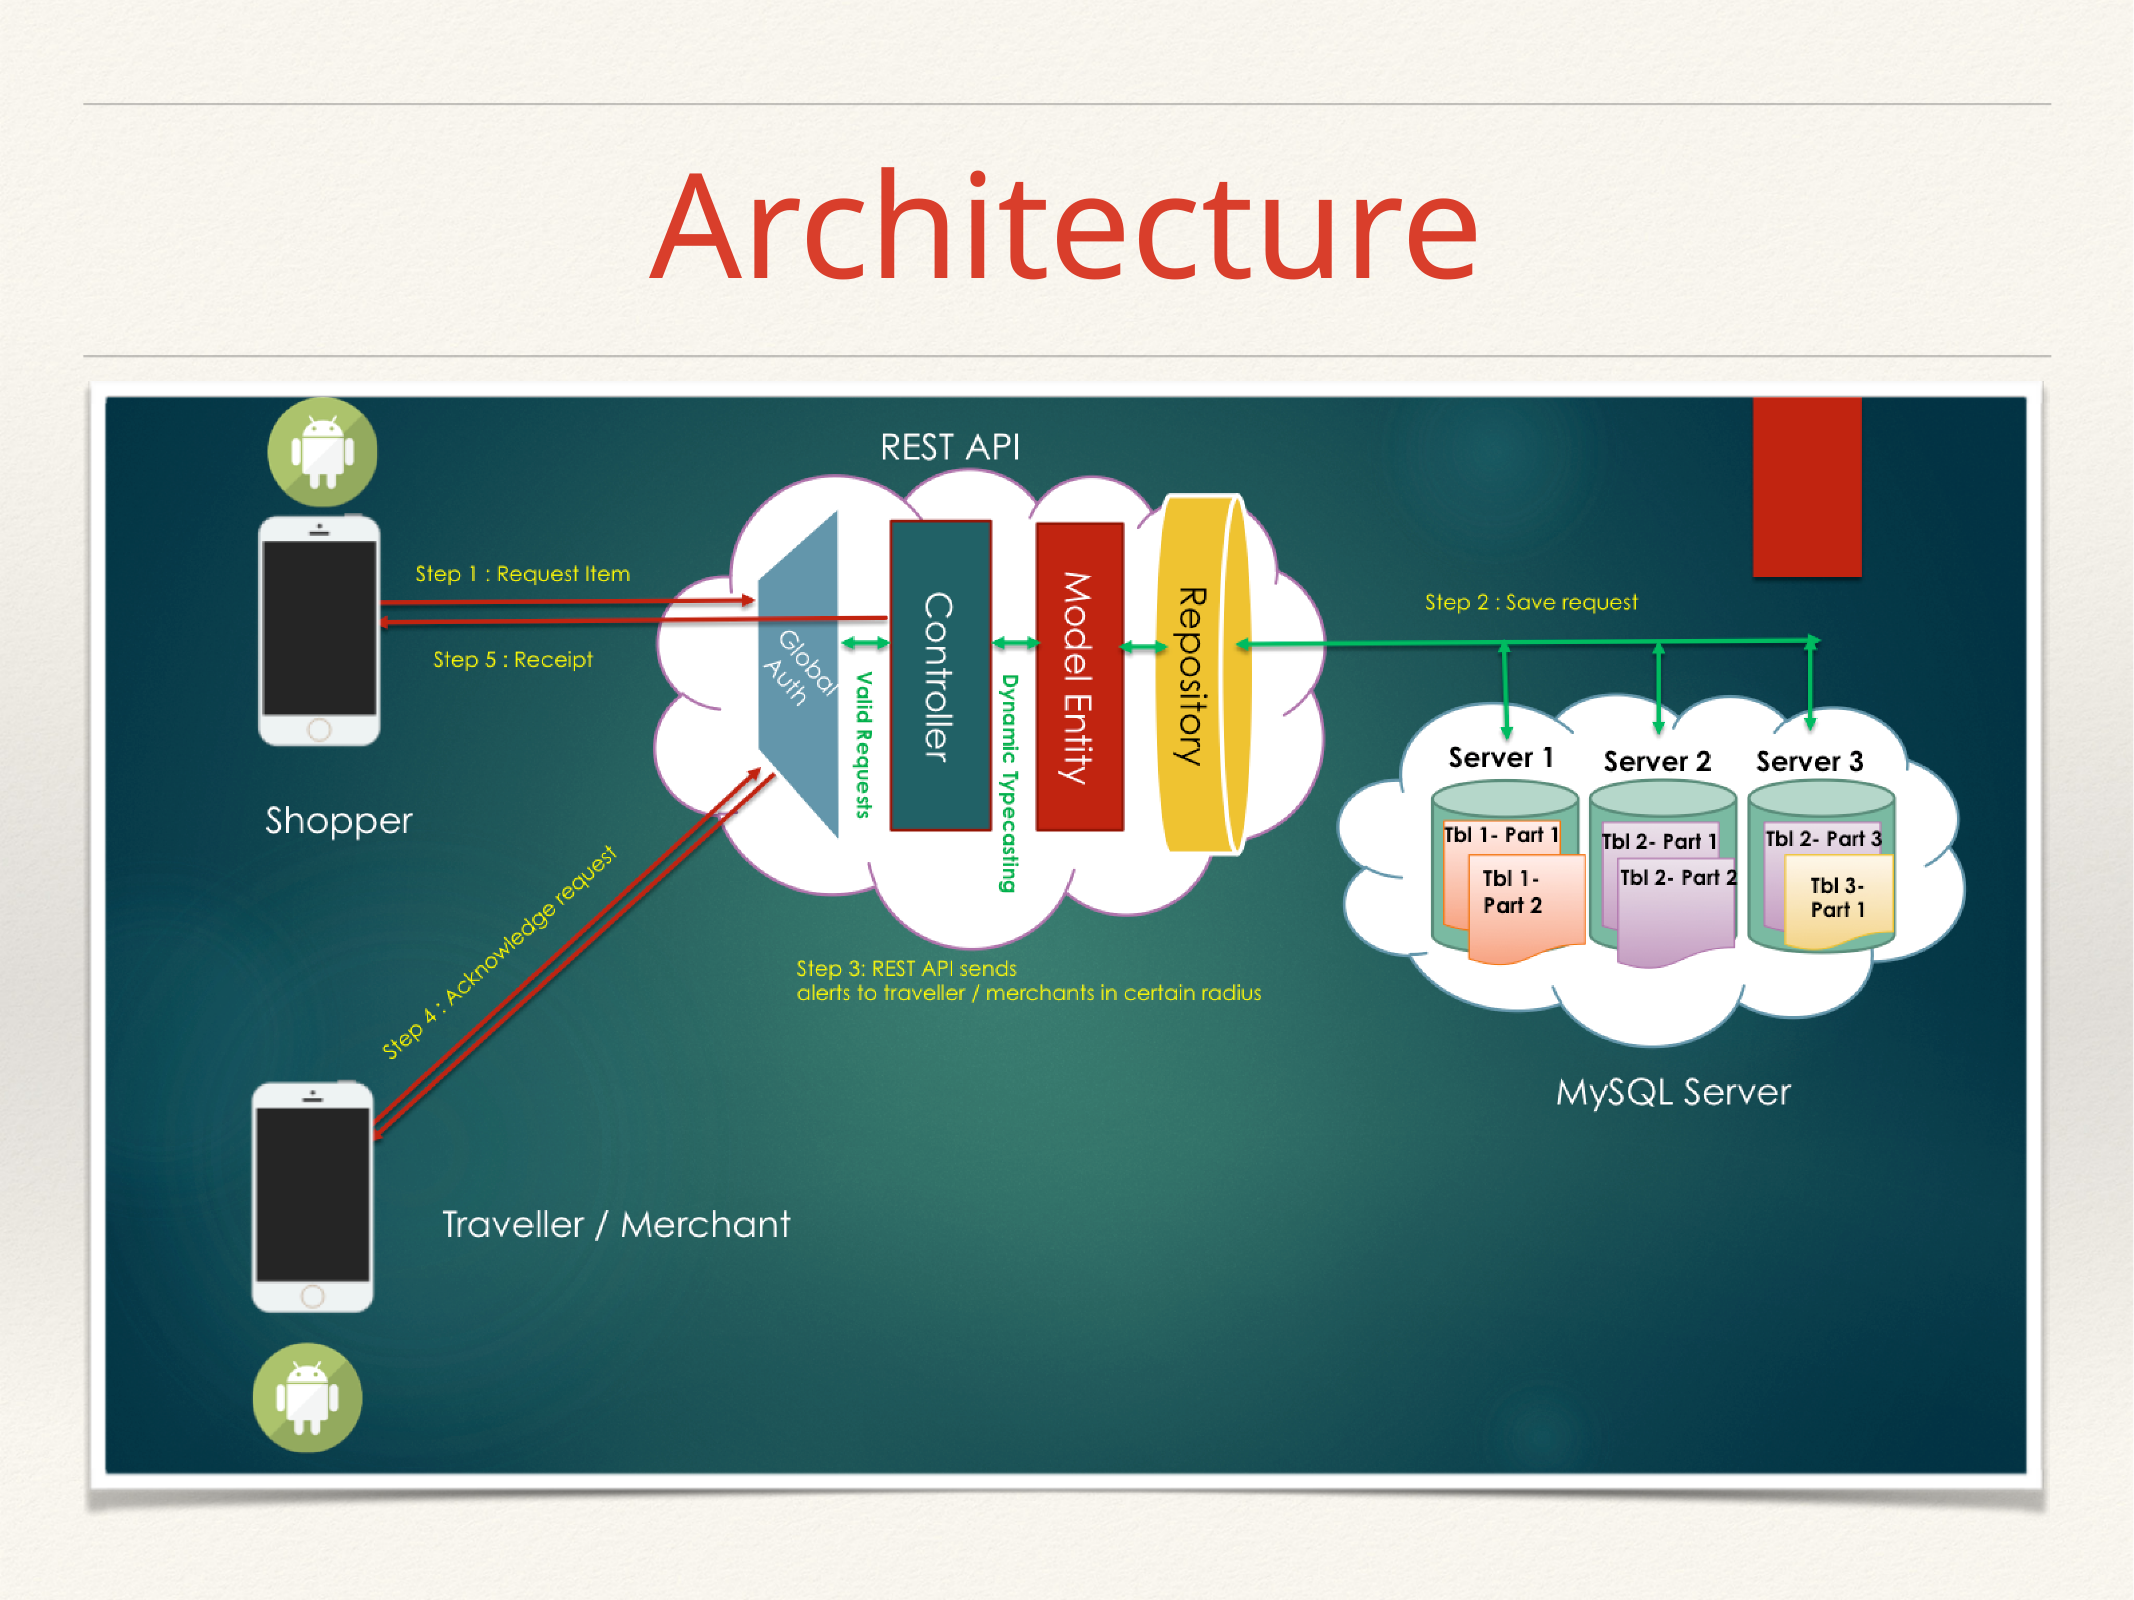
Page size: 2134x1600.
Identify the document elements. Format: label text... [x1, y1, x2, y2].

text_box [83, 380, 2051, 1520]
title Architecture [82, 130, 2051, 332]
picture [0, 0, 2134, 1600]
